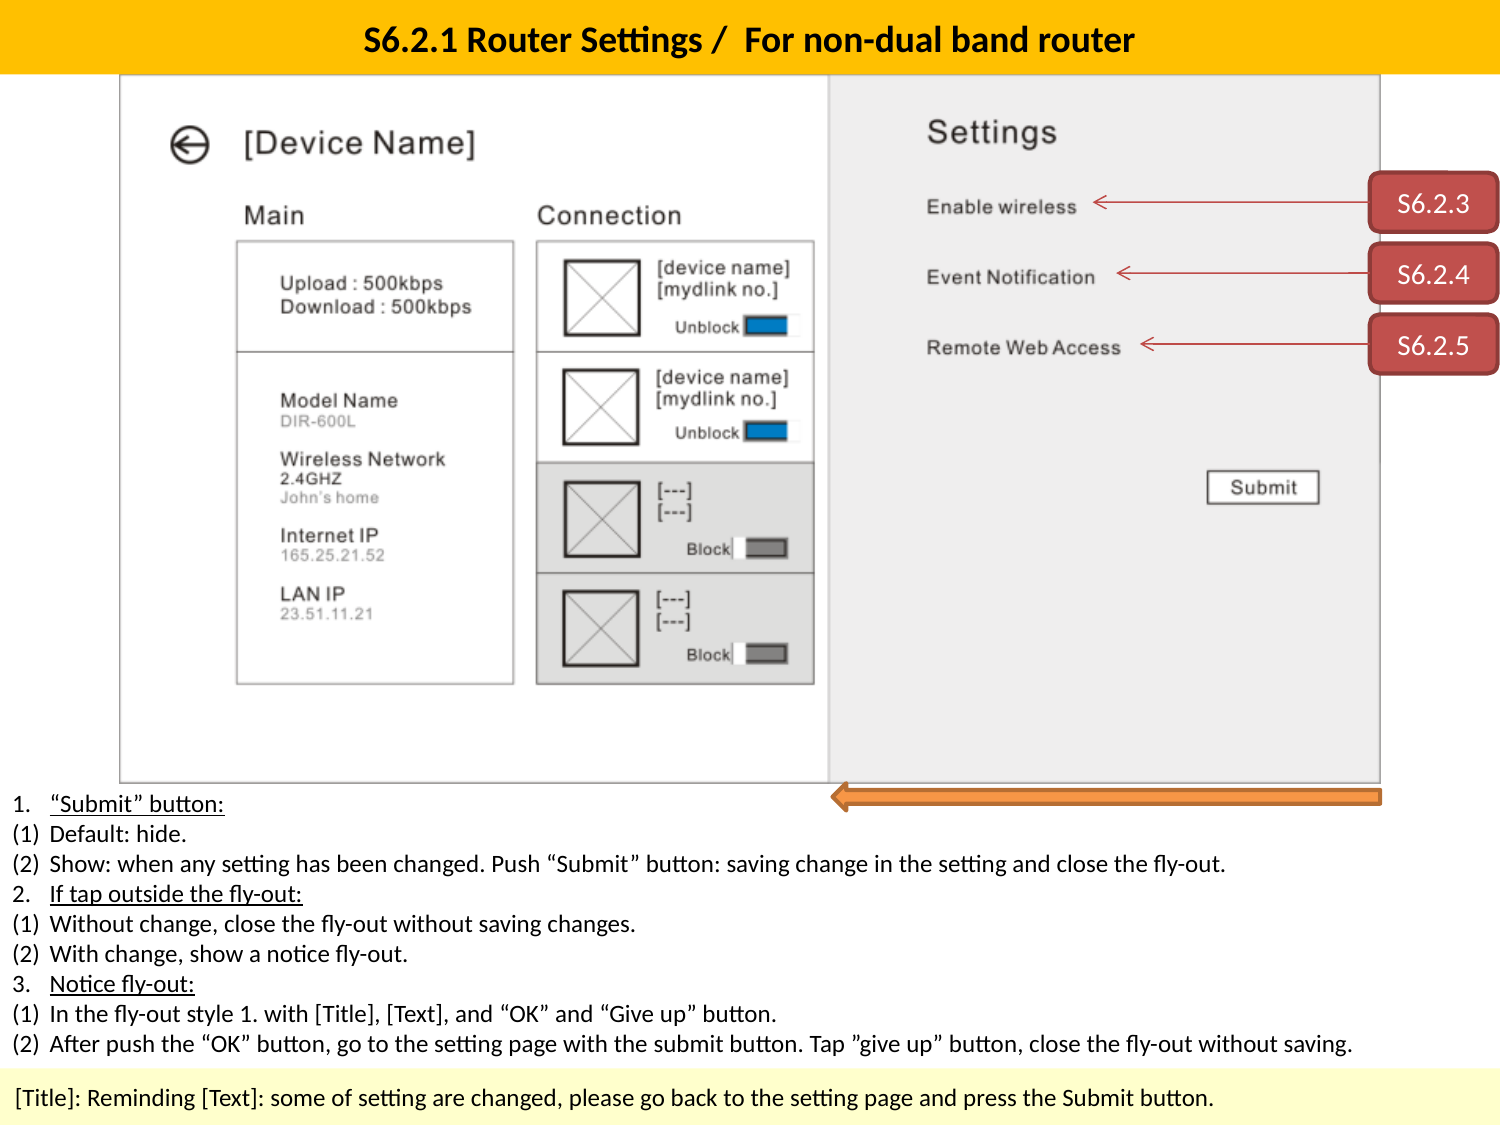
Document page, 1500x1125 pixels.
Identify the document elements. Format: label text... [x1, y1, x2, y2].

picture [119, 74, 1381, 784]
text_box S6.2.1 Router Settings / For non-dual band router [0, 0, 1500, 77]
text_box [830, 789, 1383, 813]
text_box “Submit” button: Default: hide. Show: when any setting has been changed. Push “Submit” button: saving change in the setting and close the fly-out. If tap outside the fly-out: Without change, close the fly-out without saving changes. With change, show a notice fly-out. Notice fly-out: In the fly-out style 1. with [Title], [Text], and “OK” and “Give up” button. After push the “OK” button, go to the setting page with the submit button. Tap ”give up” button, close the fly-out without saving. [0, 780, 1500, 1065]
text_box [Title]: Reminding [Text]: some of setting are changed, please go back to the setting page and press the Submit button. [0, 1066, 1500, 1125]
text_box S6.2.5 [1385, 312, 1500, 376]
text_box S6.2.4 [1385, 241, 1500, 305]
text_box S6.2.3 [1385, 170, 1500, 234]
